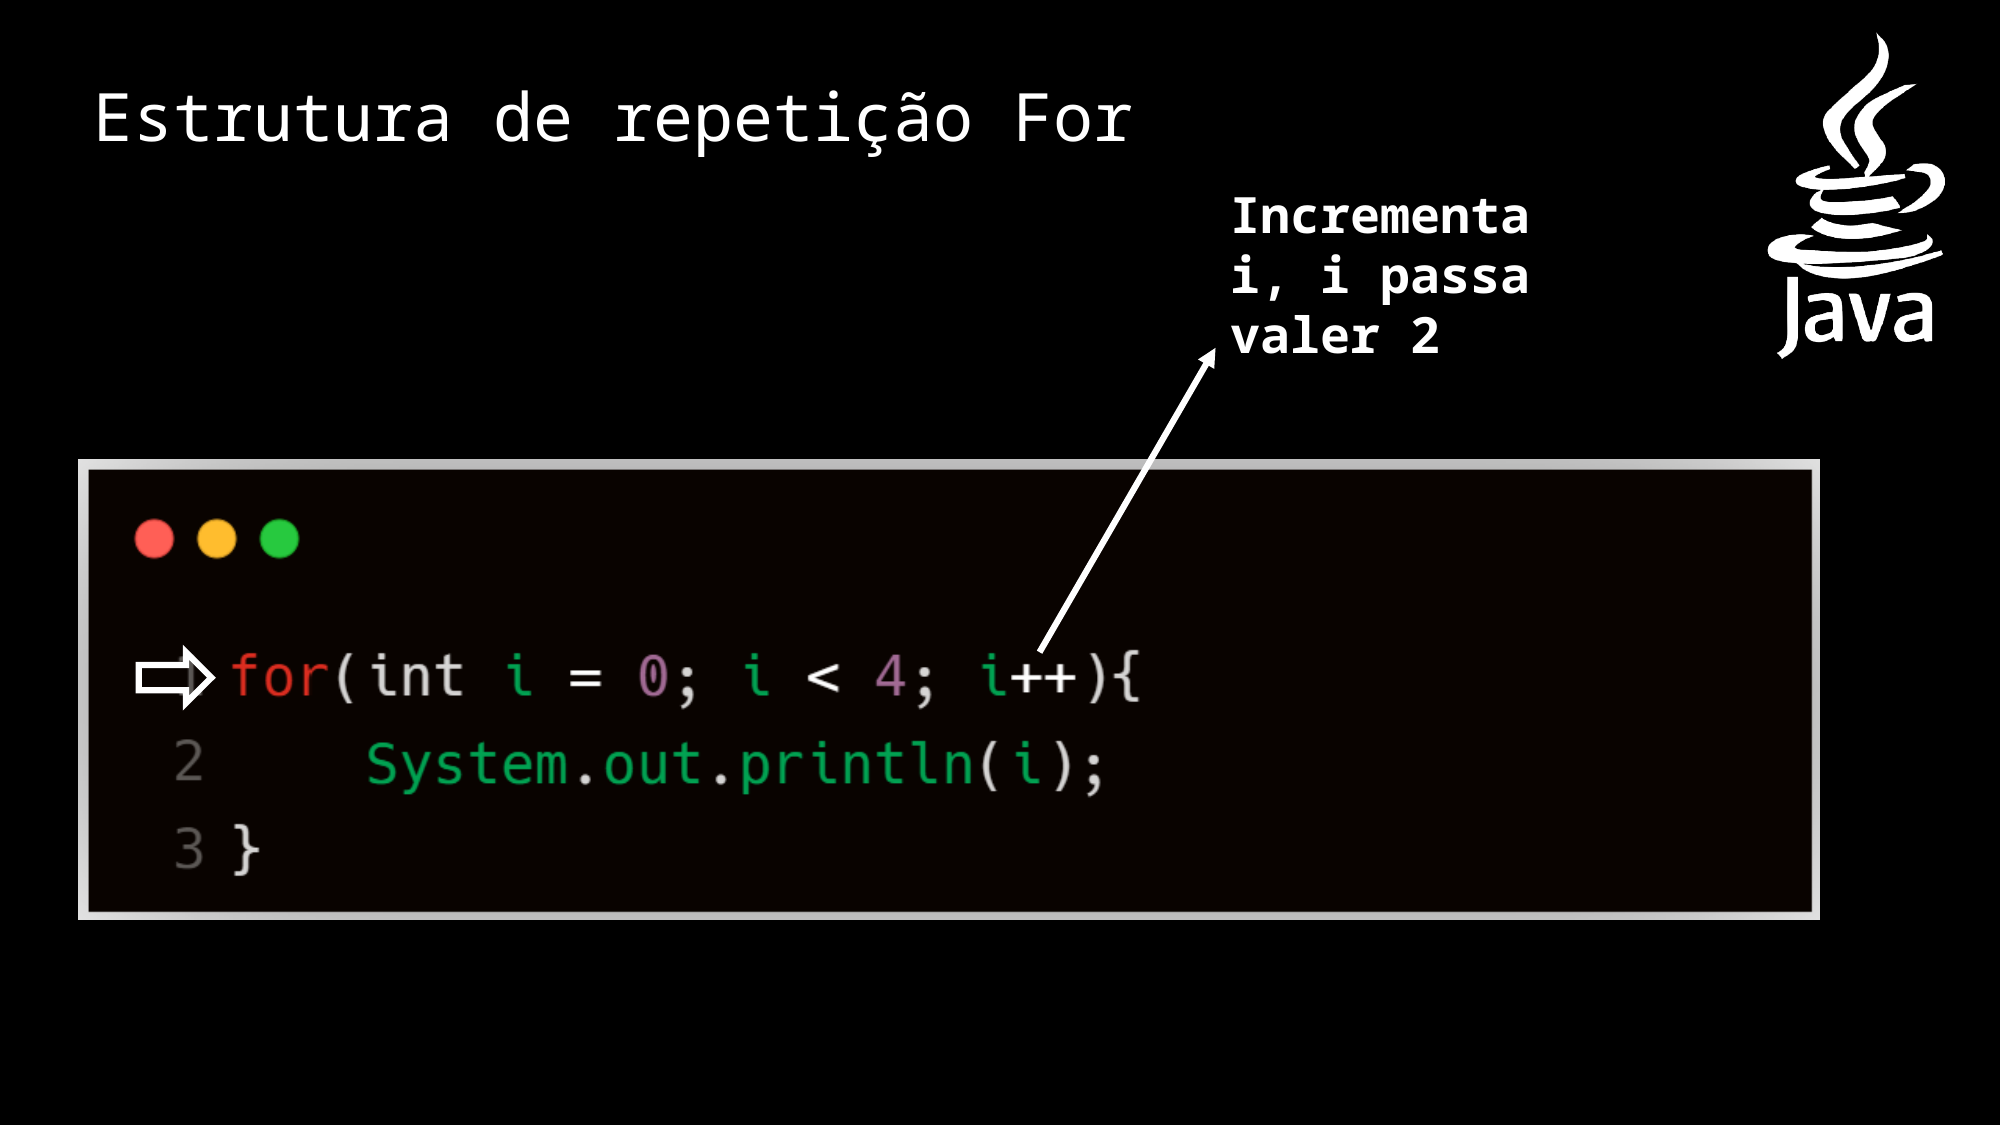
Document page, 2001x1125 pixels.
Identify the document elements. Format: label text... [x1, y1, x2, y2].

picture [1712, 18, 2000, 373]
picture [78, 459, 1820, 920]
title Estrutura de repetição For [78, 63, 1378, 176]
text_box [1039, 347, 1216, 653]
text_box Incrementa i, i passa valer 2 [1215, 175, 1552, 371]
